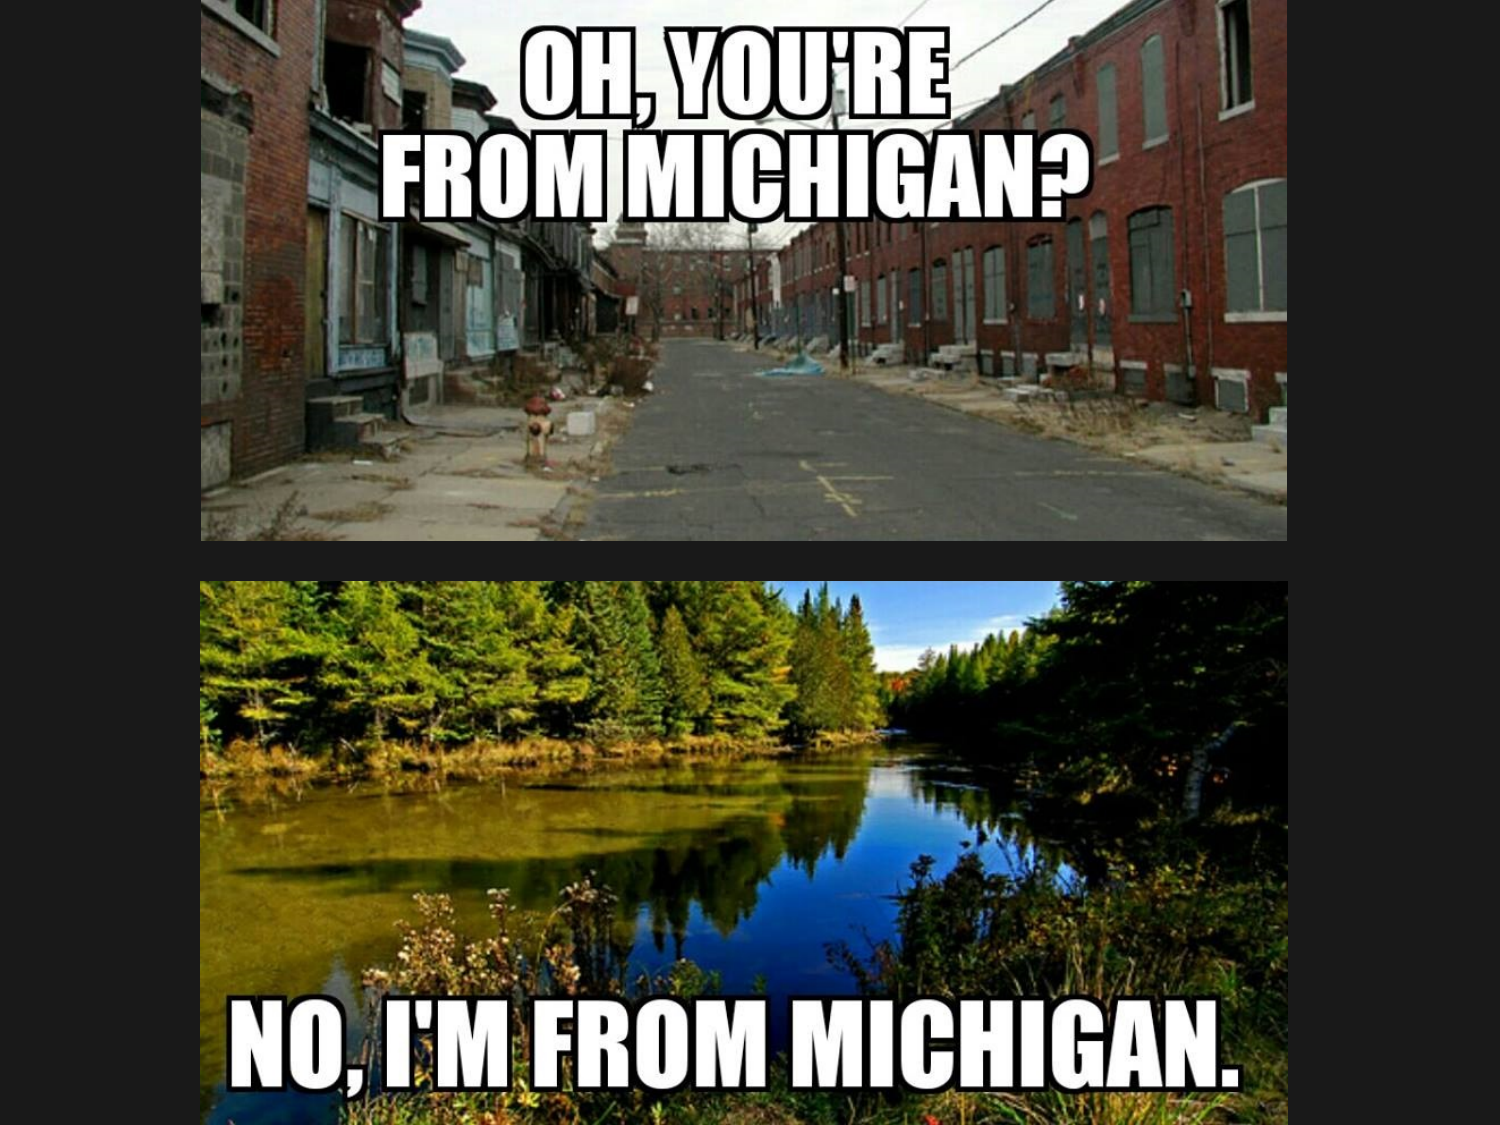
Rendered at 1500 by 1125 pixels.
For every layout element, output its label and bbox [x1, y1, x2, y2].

picture [200, 0, 1287, 541]
picture [199, 580, 1288, 1125]
